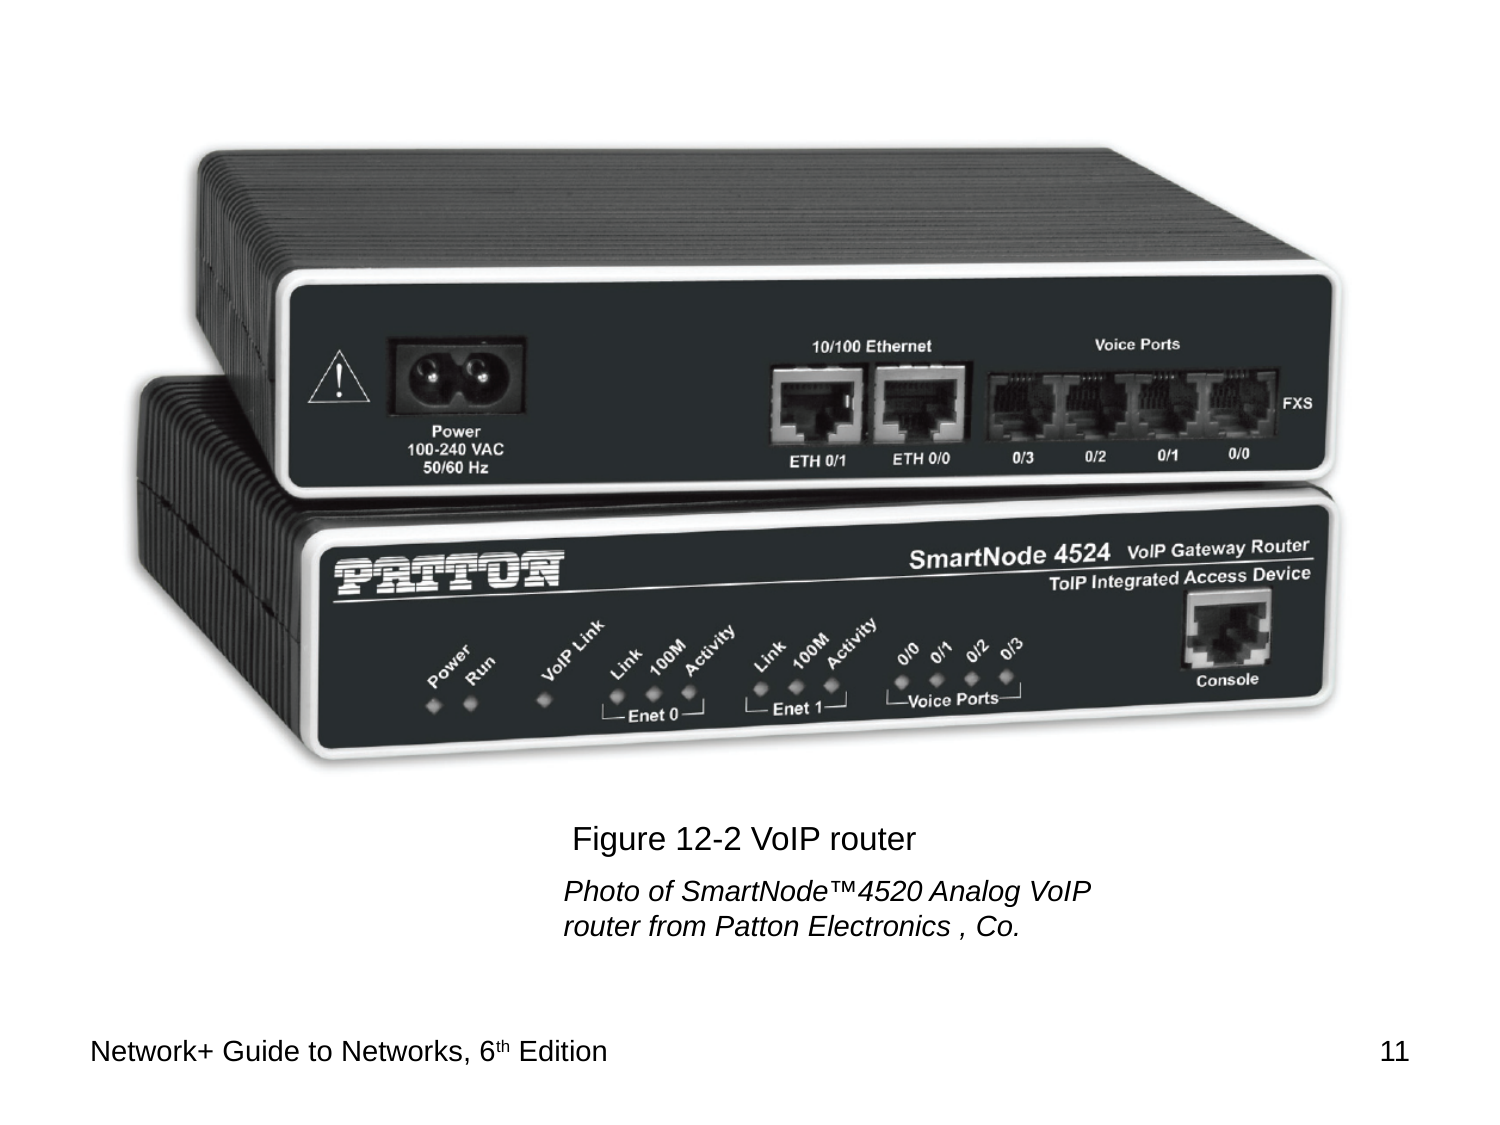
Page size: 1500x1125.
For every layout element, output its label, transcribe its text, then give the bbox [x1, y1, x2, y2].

text_box Figure 12-2 VoIP router [557, 809, 932, 865]
slide_number 11 [1074, 1024, 1426, 1103]
footer Network+ Guide to Networks, 6th Edition [74, 1024, 988, 1103]
text_box Photo of SmartNode™4520 Analog VoIP router from Patton Electronics , Co. [549, 865, 1162, 950]
picture [99, 137, 1354, 791]
